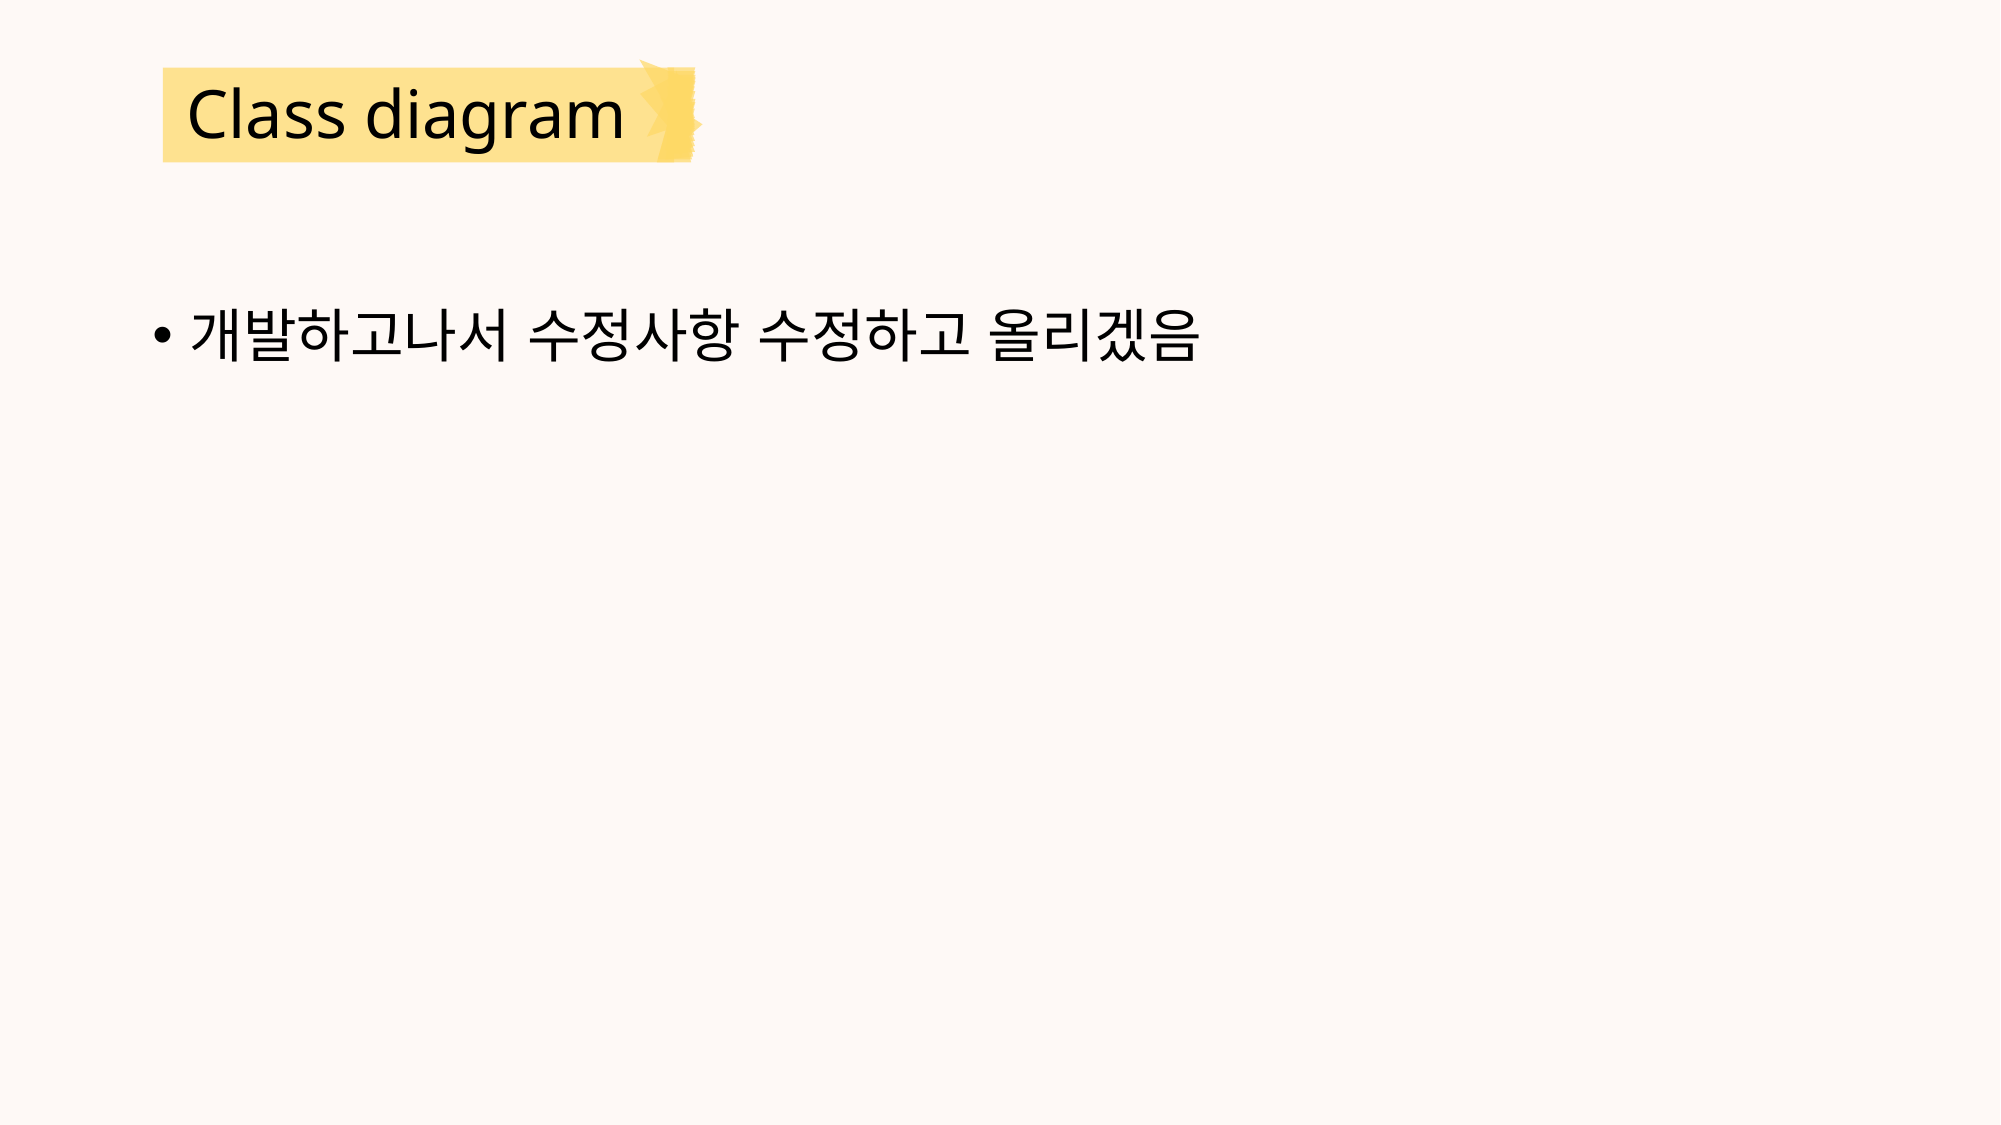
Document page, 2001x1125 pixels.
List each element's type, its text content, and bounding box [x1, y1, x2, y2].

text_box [162, 47, 696, 163]
list 개발하고나서 수정사항 수정하고 올리겠음 [137, 299, 1863, 1014]
title Class diagram [696, 71, 705, 163]
